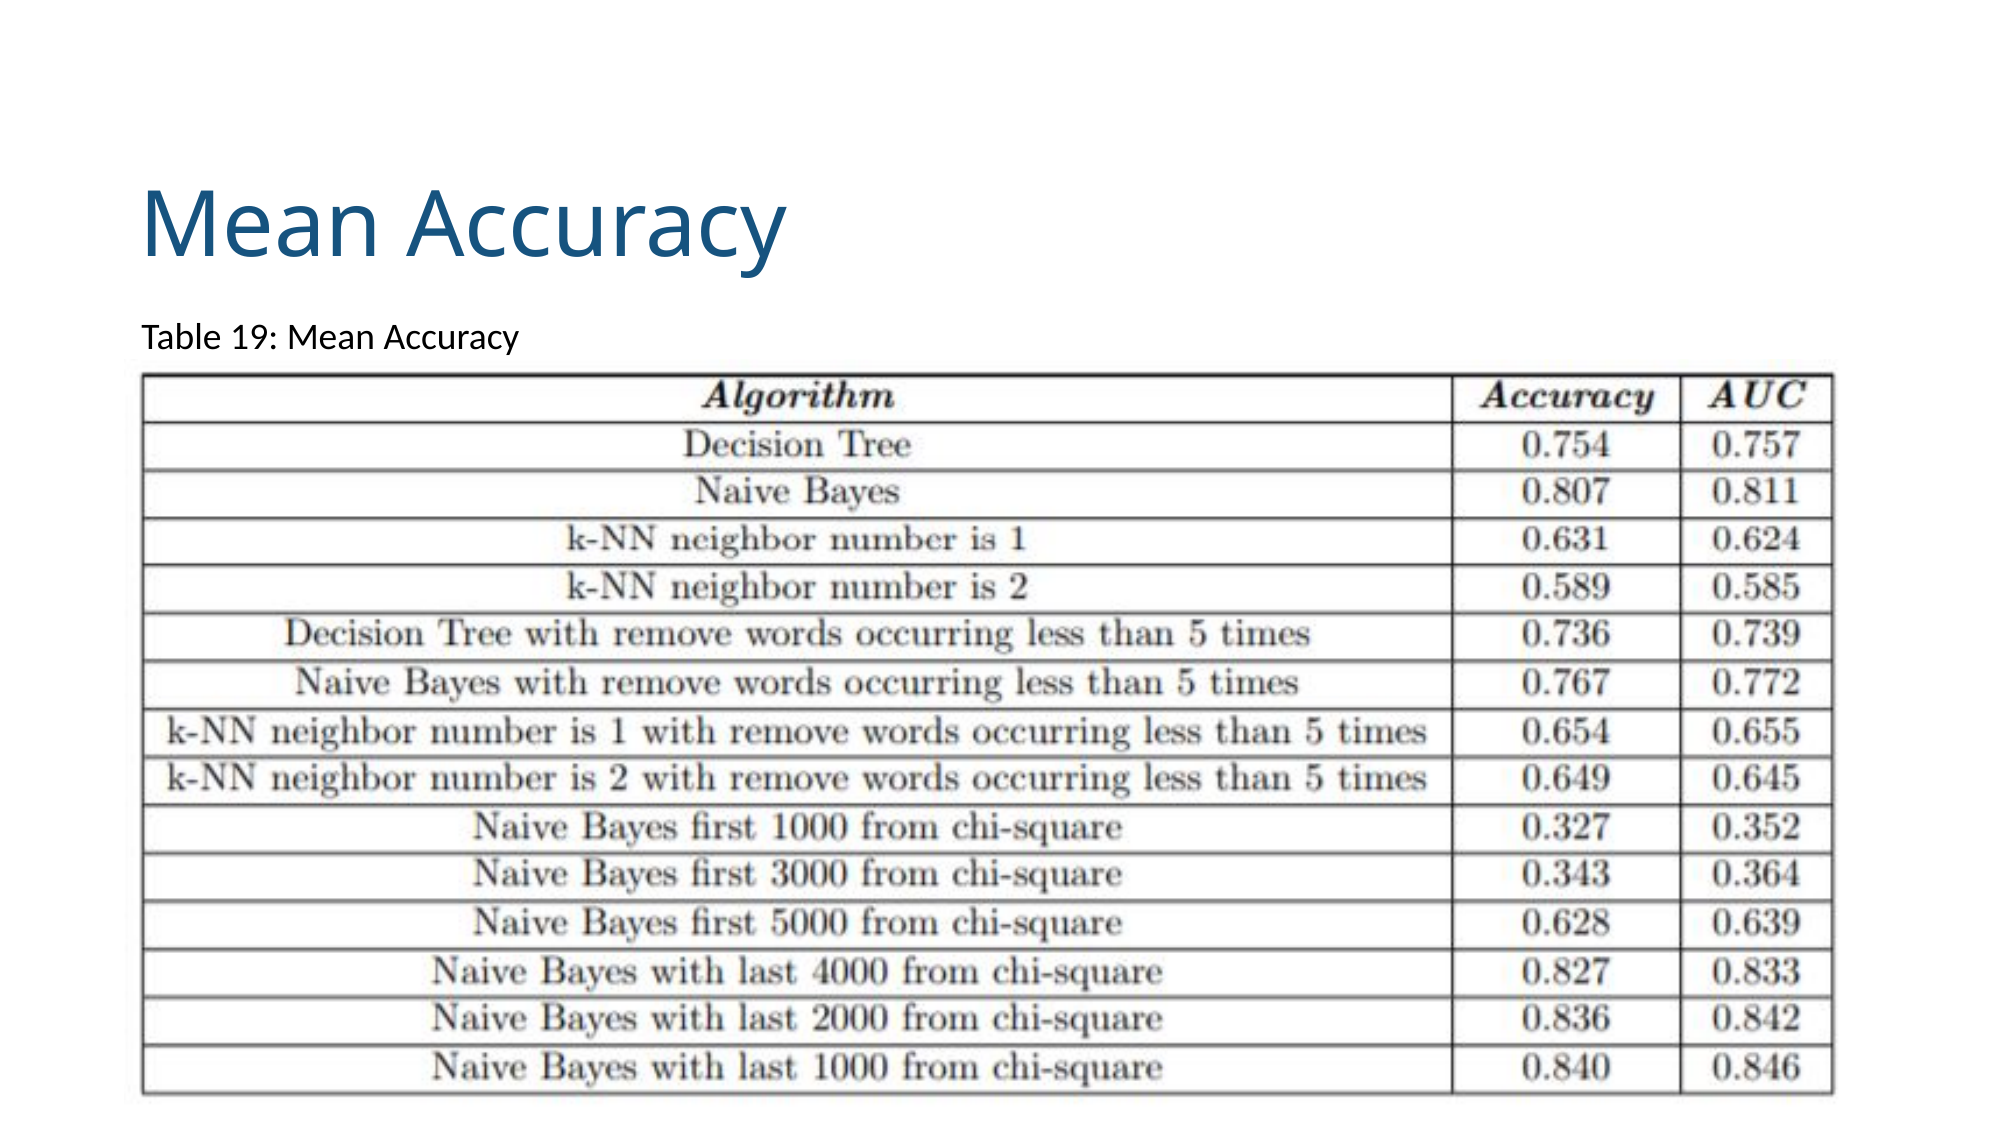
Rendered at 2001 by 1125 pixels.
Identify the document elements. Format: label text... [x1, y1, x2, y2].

text_box Table 19: Mean Accuracy [126, 304, 535, 359]
title Mean Accuracy [124, 117, 1850, 335]
picture [124, 359, 1850, 1116]
